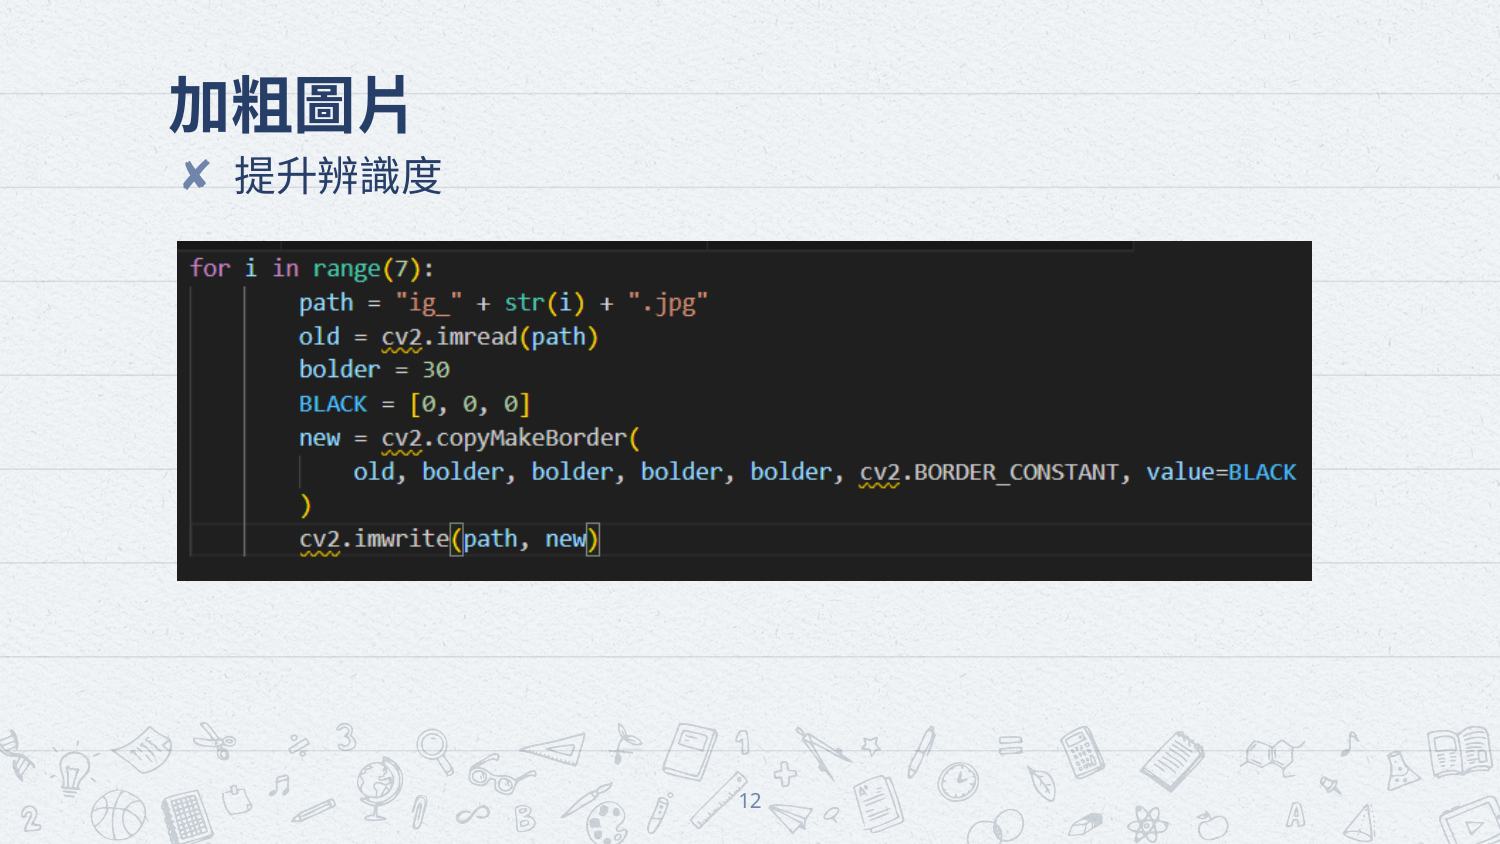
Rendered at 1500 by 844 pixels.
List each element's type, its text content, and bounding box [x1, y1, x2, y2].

slide_number 12 [705, 779, 795, 825]
title 加粗圖片 [168, 51, 1332, 142]
list 提升辨識度 [159, 141, 1322, 582]
picture [0, 0, 1500, 844]
